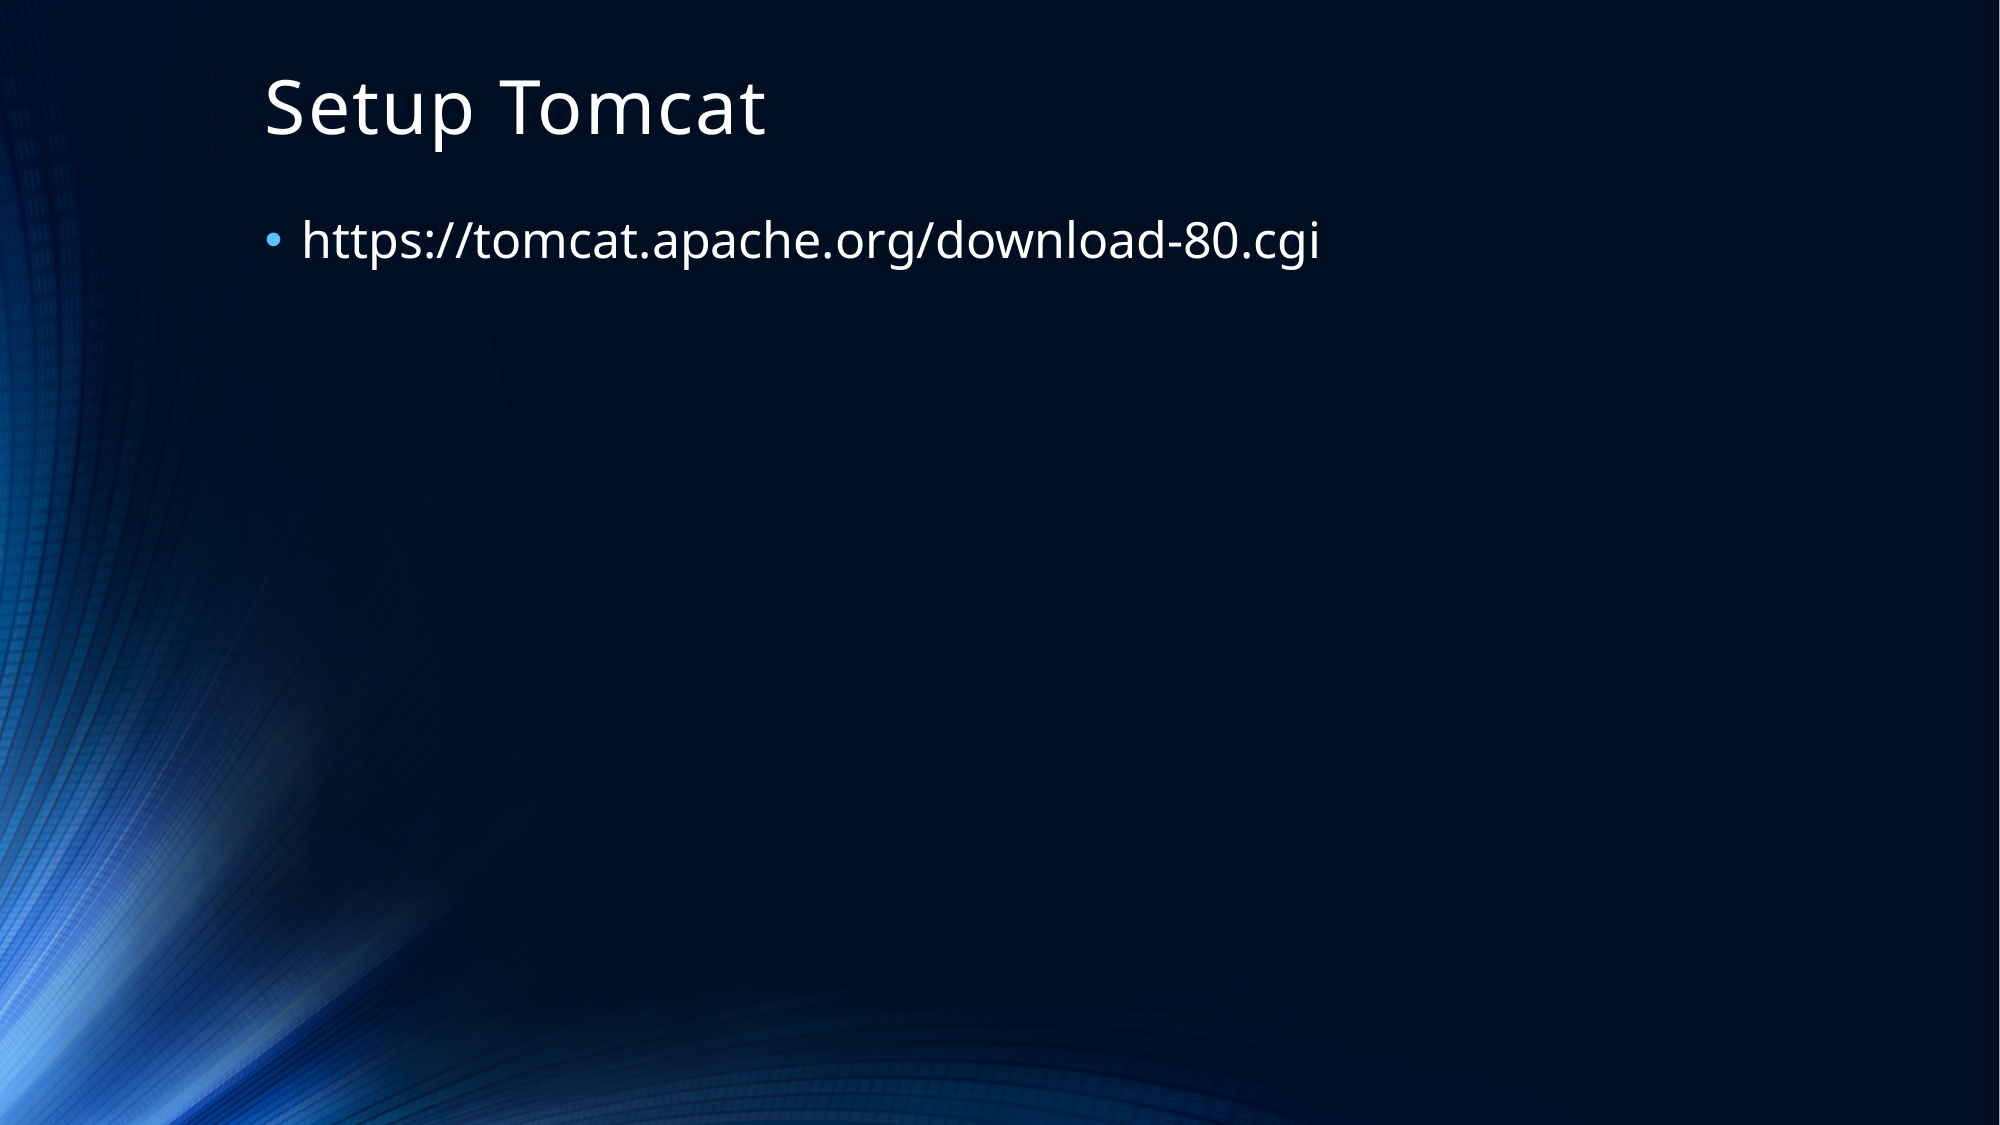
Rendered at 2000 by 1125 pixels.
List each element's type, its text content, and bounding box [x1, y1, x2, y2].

picture [0, 0, 2000, 1125]
list https://tomcat.apache.org/download-80.cgi [249, 208, 1749, 988]
title Setup Tomcat [249, 62, 1750, 173]
